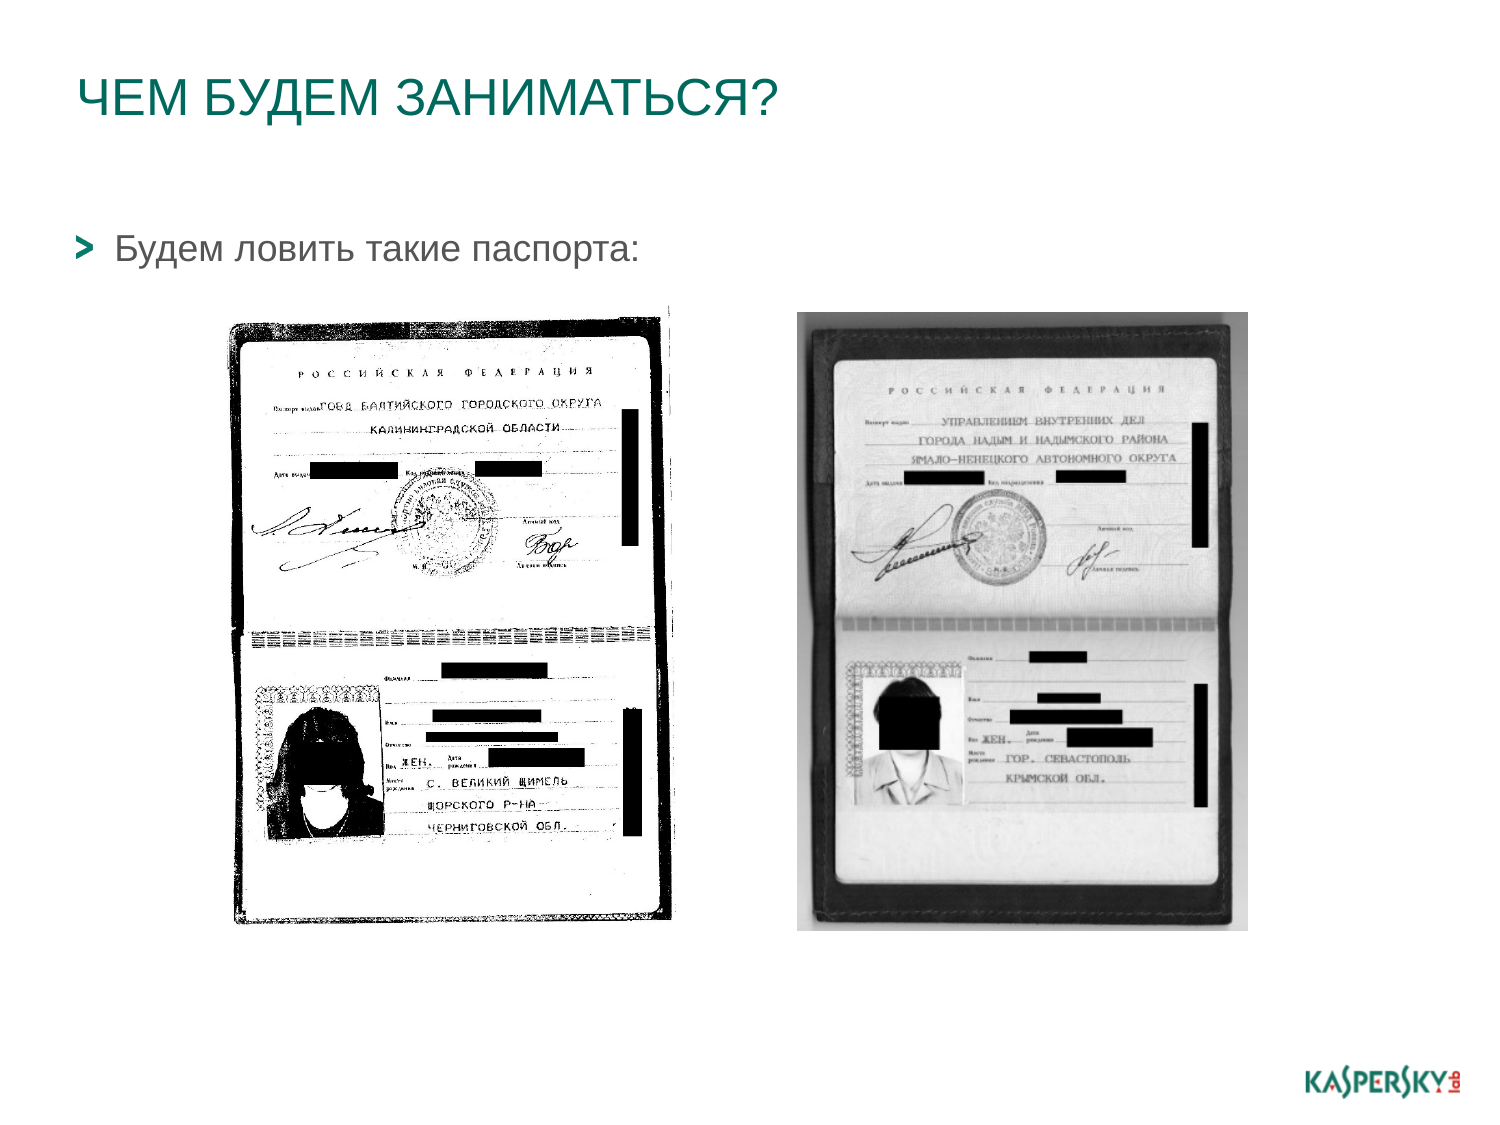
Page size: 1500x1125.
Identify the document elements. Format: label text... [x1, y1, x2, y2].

list Будем ловить такие паспорта: [76, 224, 1424, 1011]
title Чем будем заниматься? [76, 65, 1424, 191]
picture [1305, 1064, 1460, 1099]
picture [210, 305, 682, 930]
picture [796, 312, 1248, 931]
picture [76, 235, 93, 259]
